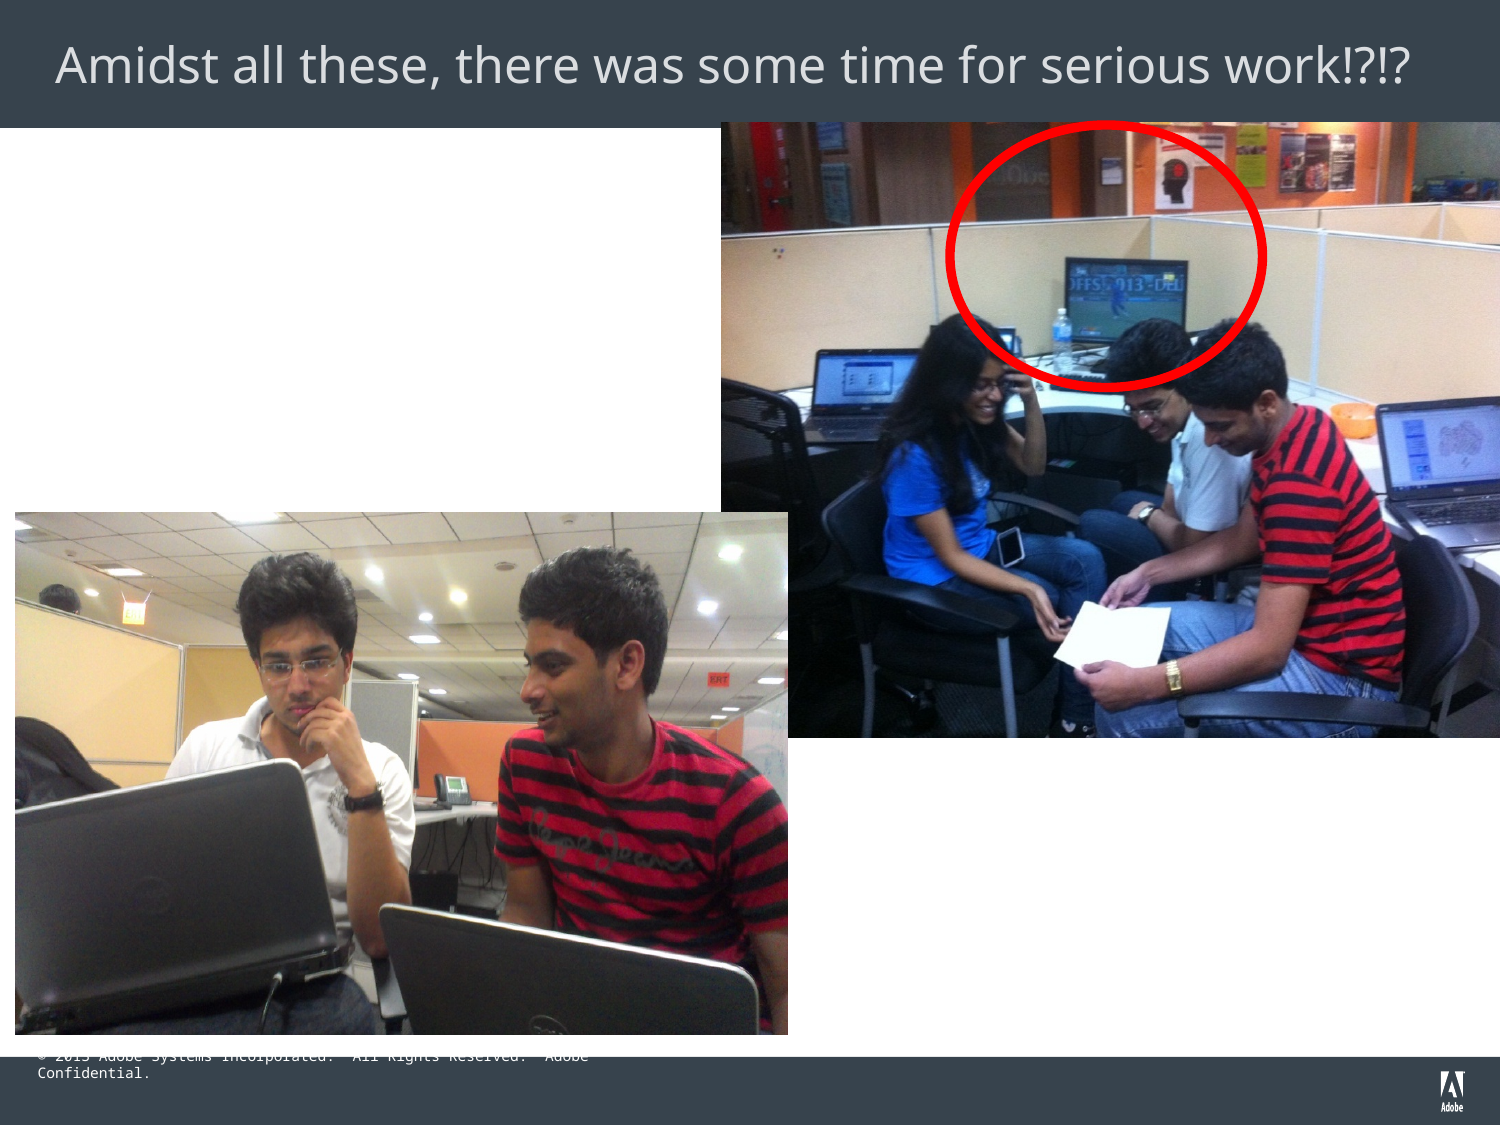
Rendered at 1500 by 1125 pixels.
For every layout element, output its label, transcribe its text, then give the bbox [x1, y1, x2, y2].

title Amidst all these, there was some time for serious work!?!? [37, 30, 1463, 98]
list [15, 512, 788, 1035]
picture [721, 122, 1500, 738]
